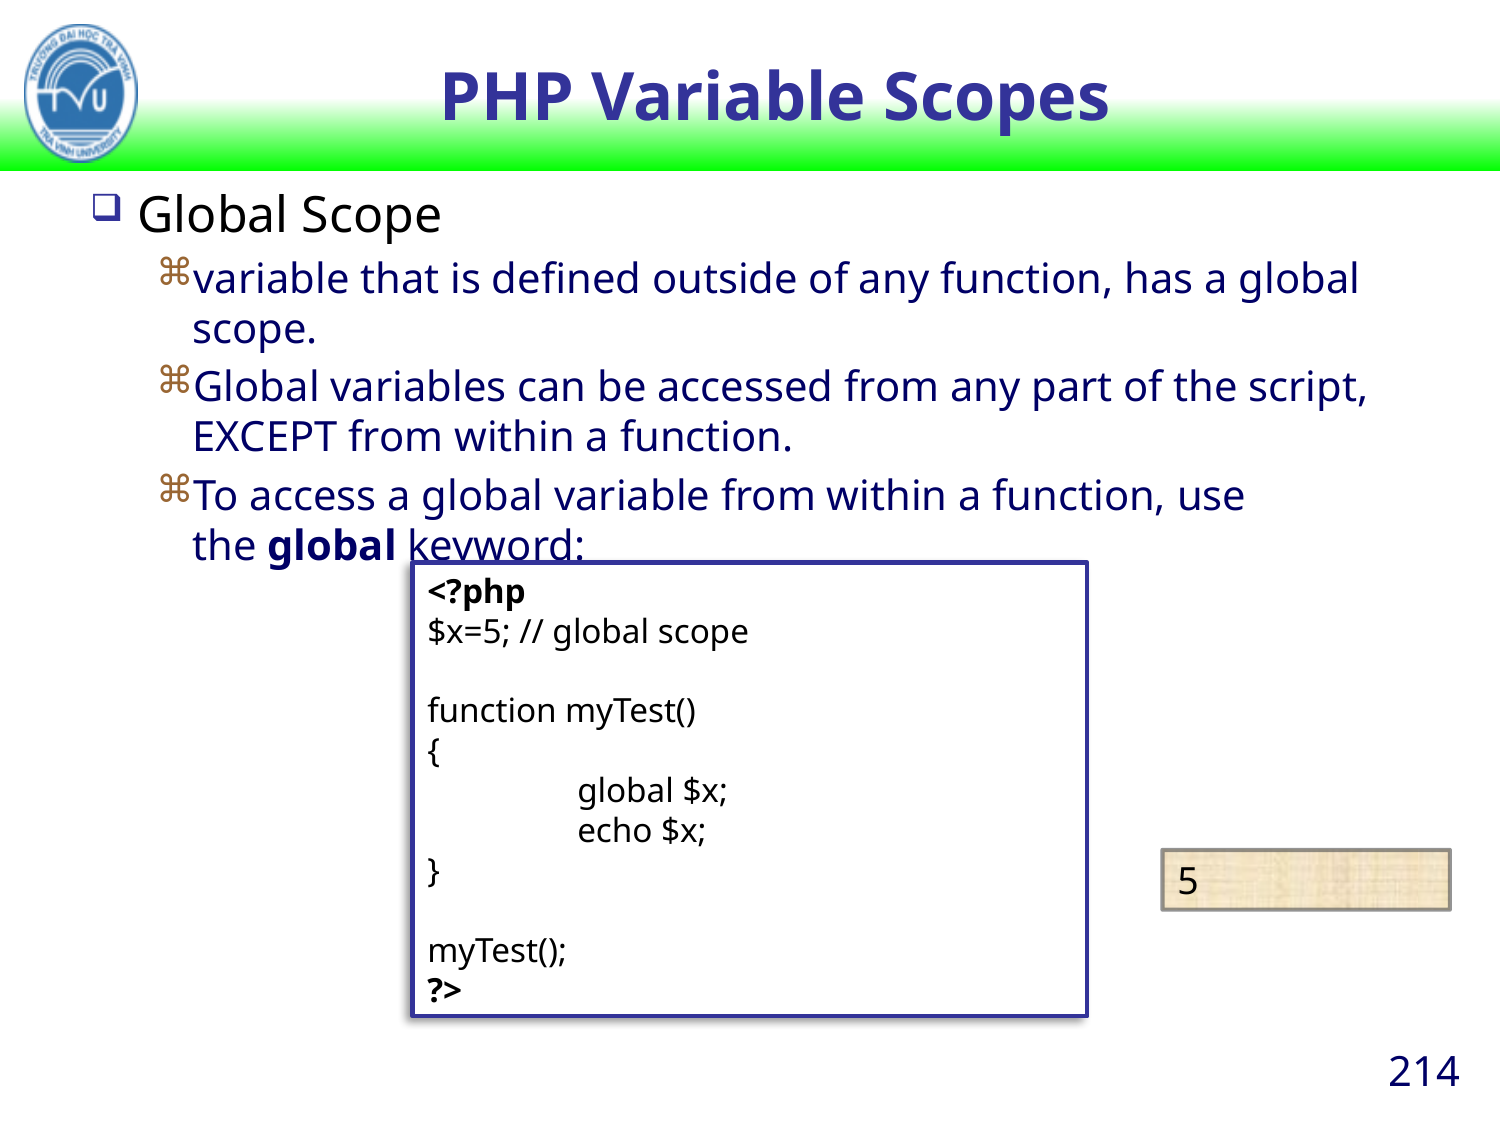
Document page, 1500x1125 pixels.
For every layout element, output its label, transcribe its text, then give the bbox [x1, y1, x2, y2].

slide_number 214 [1312, 1037, 1476, 1101]
text_box 5 [1160, 848, 1452, 912]
text_box <?php $x=5; // global scope function myTest() { global $x; echo $x; } myTest(); ?> [410, 560, 1089, 1018]
list Global Scope variable that is defined outside of any function, has a global scope. Global variables can be accessed from any part of the script, EXCEPT from within a function. To access a global variable from within a function, use the global keyword: [74, 174, 1476, 1051]
picture [24, 24, 74, 163]
title PHP Variable Scopes [74, 24, 1476, 163]
